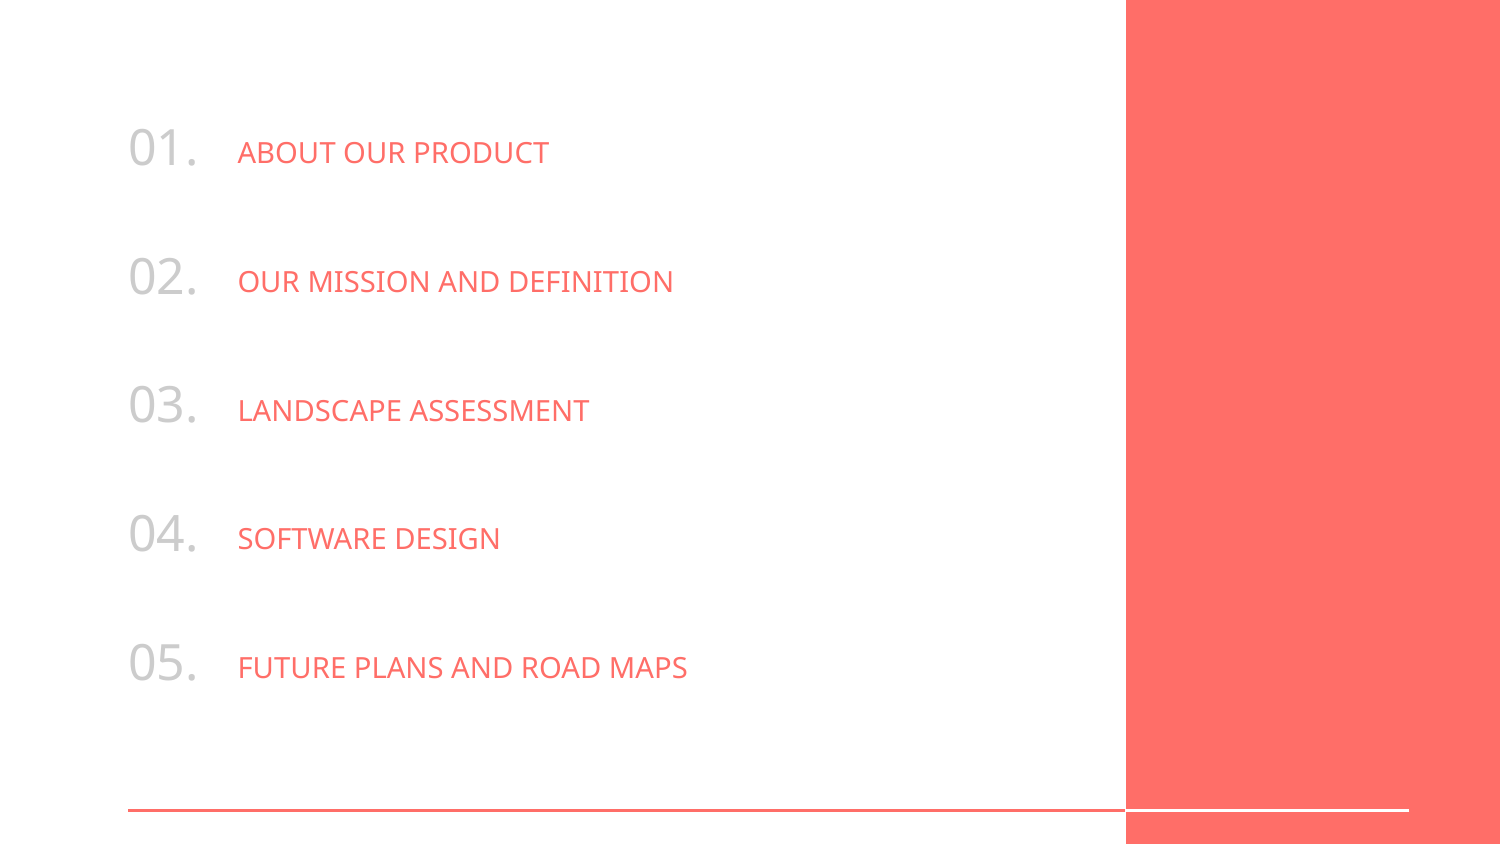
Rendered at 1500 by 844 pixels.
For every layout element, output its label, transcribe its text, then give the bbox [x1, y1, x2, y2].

title OUR MISSION AND DEFINITION [240, 255, 872, 314]
title 02. [113, 230, 240, 320]
title FUTURE PLANS AND ROAD MAPS [240, 641, 934, 700]
title LANDSCAPE ASSESSMENT [240, 383, 872, 443]
title 04. [113, 488, 240, 577]
title 01. [113, 101, 240, 191]
title SOFTWARE DESIGN [240, 512, 872, 571]
title ABOUT OUR PRODUCT [240, 126, 872, 185]
title 03. [113, 359, 240, 448]
title 05. [113, 616, 240, 706]
